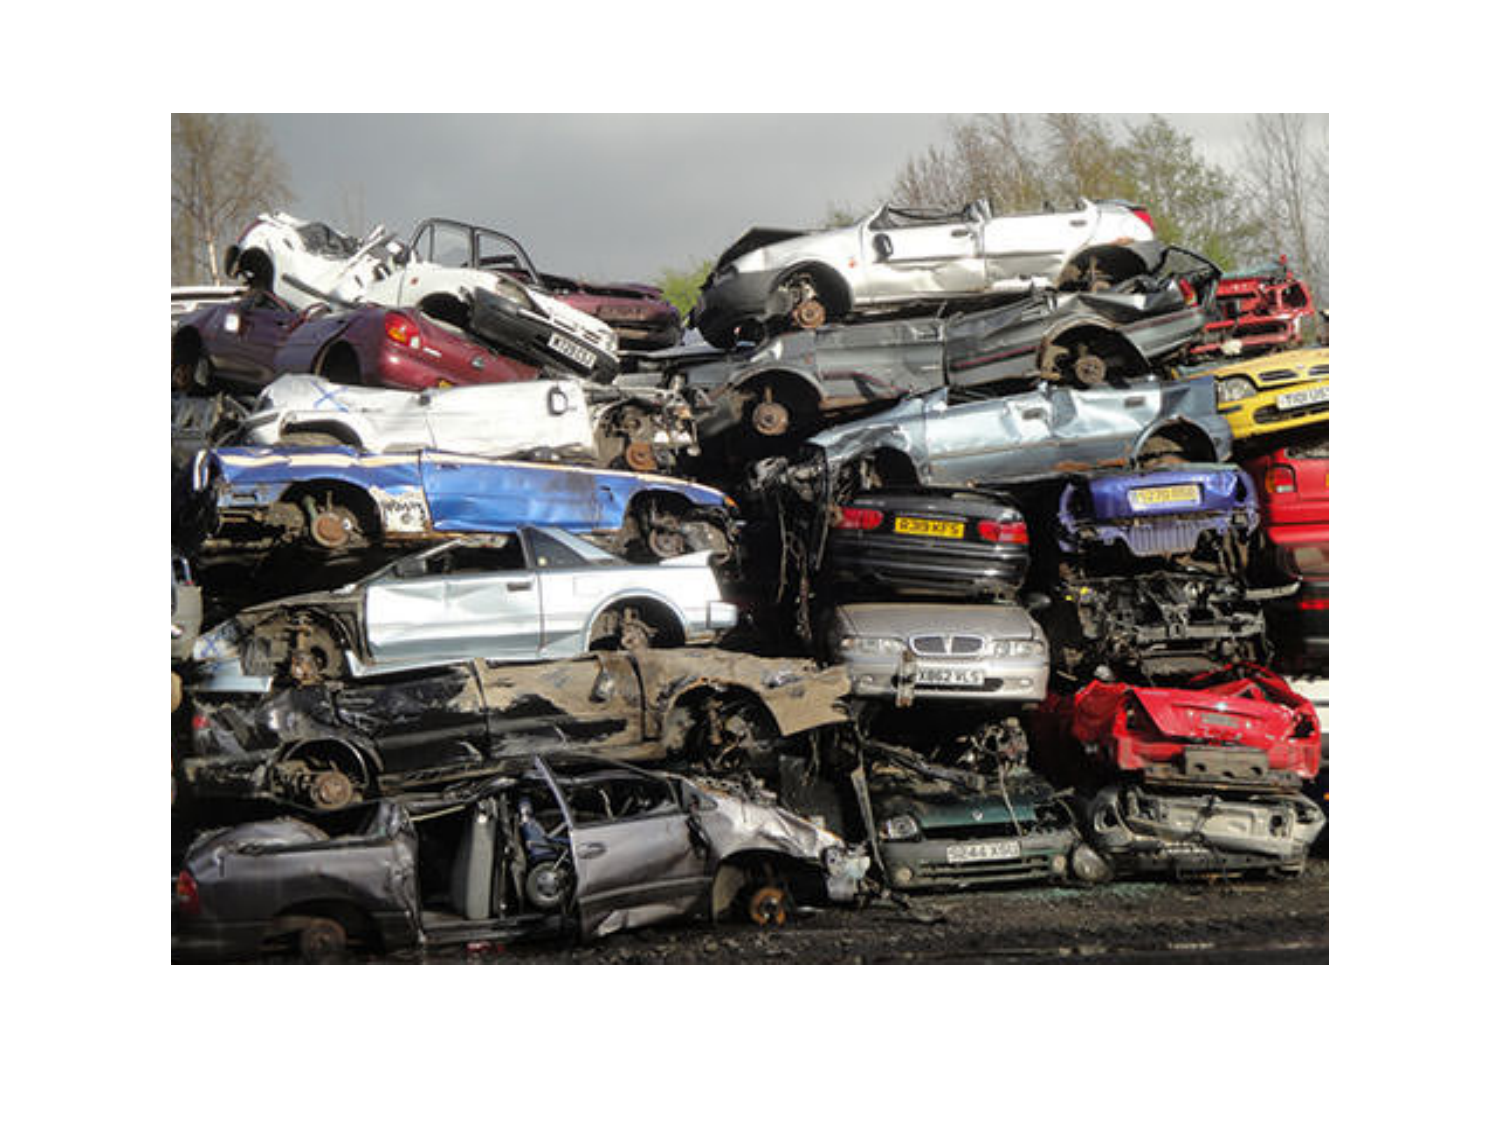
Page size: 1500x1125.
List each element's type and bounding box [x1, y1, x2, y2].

picture [170, 113, 1329, 965]
